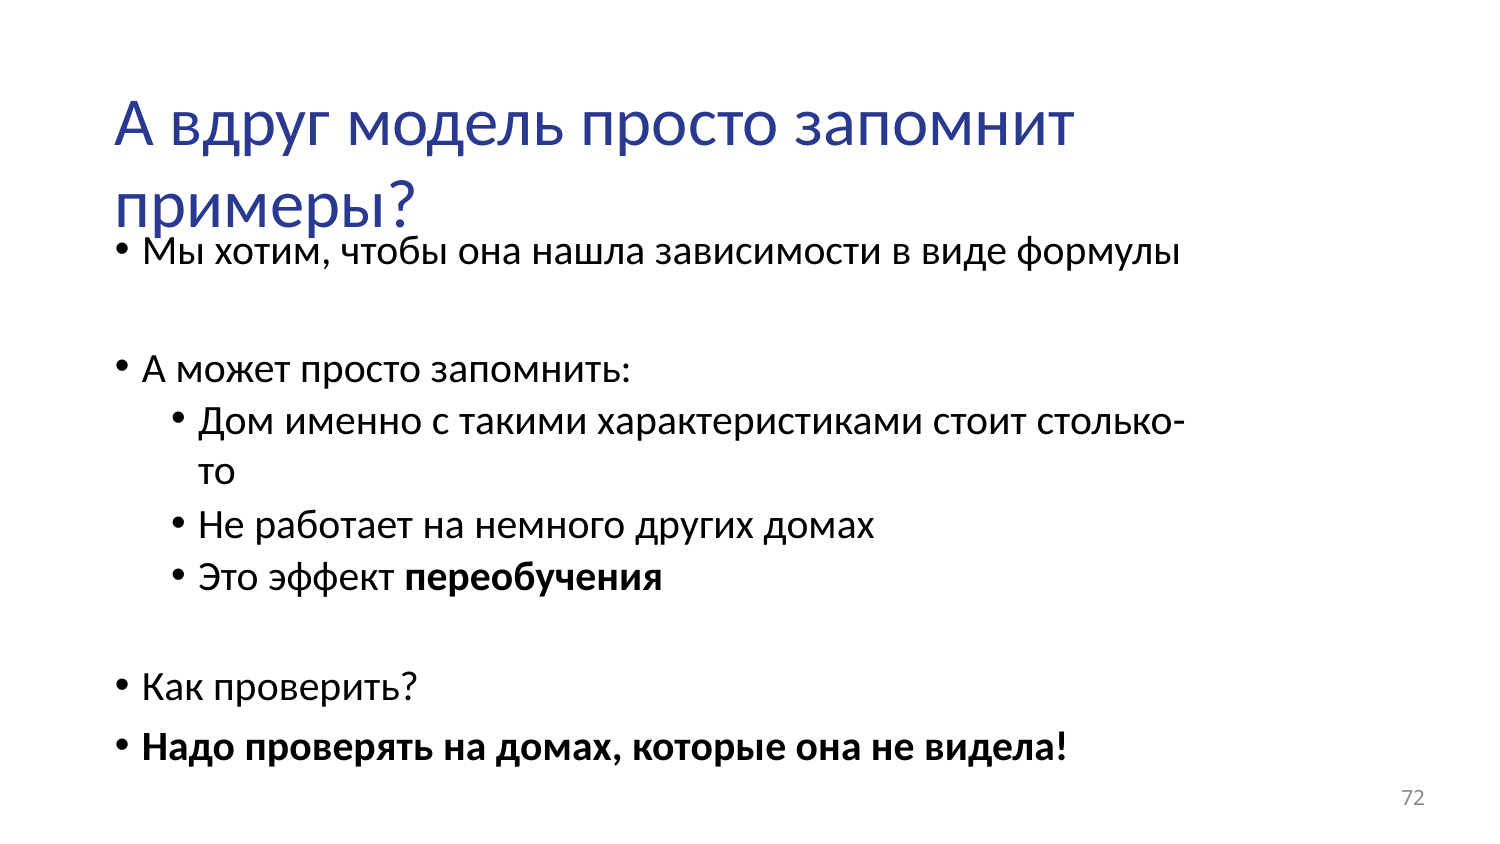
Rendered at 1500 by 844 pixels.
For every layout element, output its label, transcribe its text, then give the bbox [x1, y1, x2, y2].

title А вдруг модель просто запомнит примеры? [112, 75, 1386, 242]
slide_number ‹#› [1080, 784, 1425, 844]
text_box Мы хотим, чтобы она нашла зависимости в виде формулы А может просто запомнить: Дом именно с такими характеристиками стоит столько-то Не работает на немного других домах Это эффект переобучения Как проверить? Надо проверять на домах, которые она не видела! [112, 242, 1198, 770]
